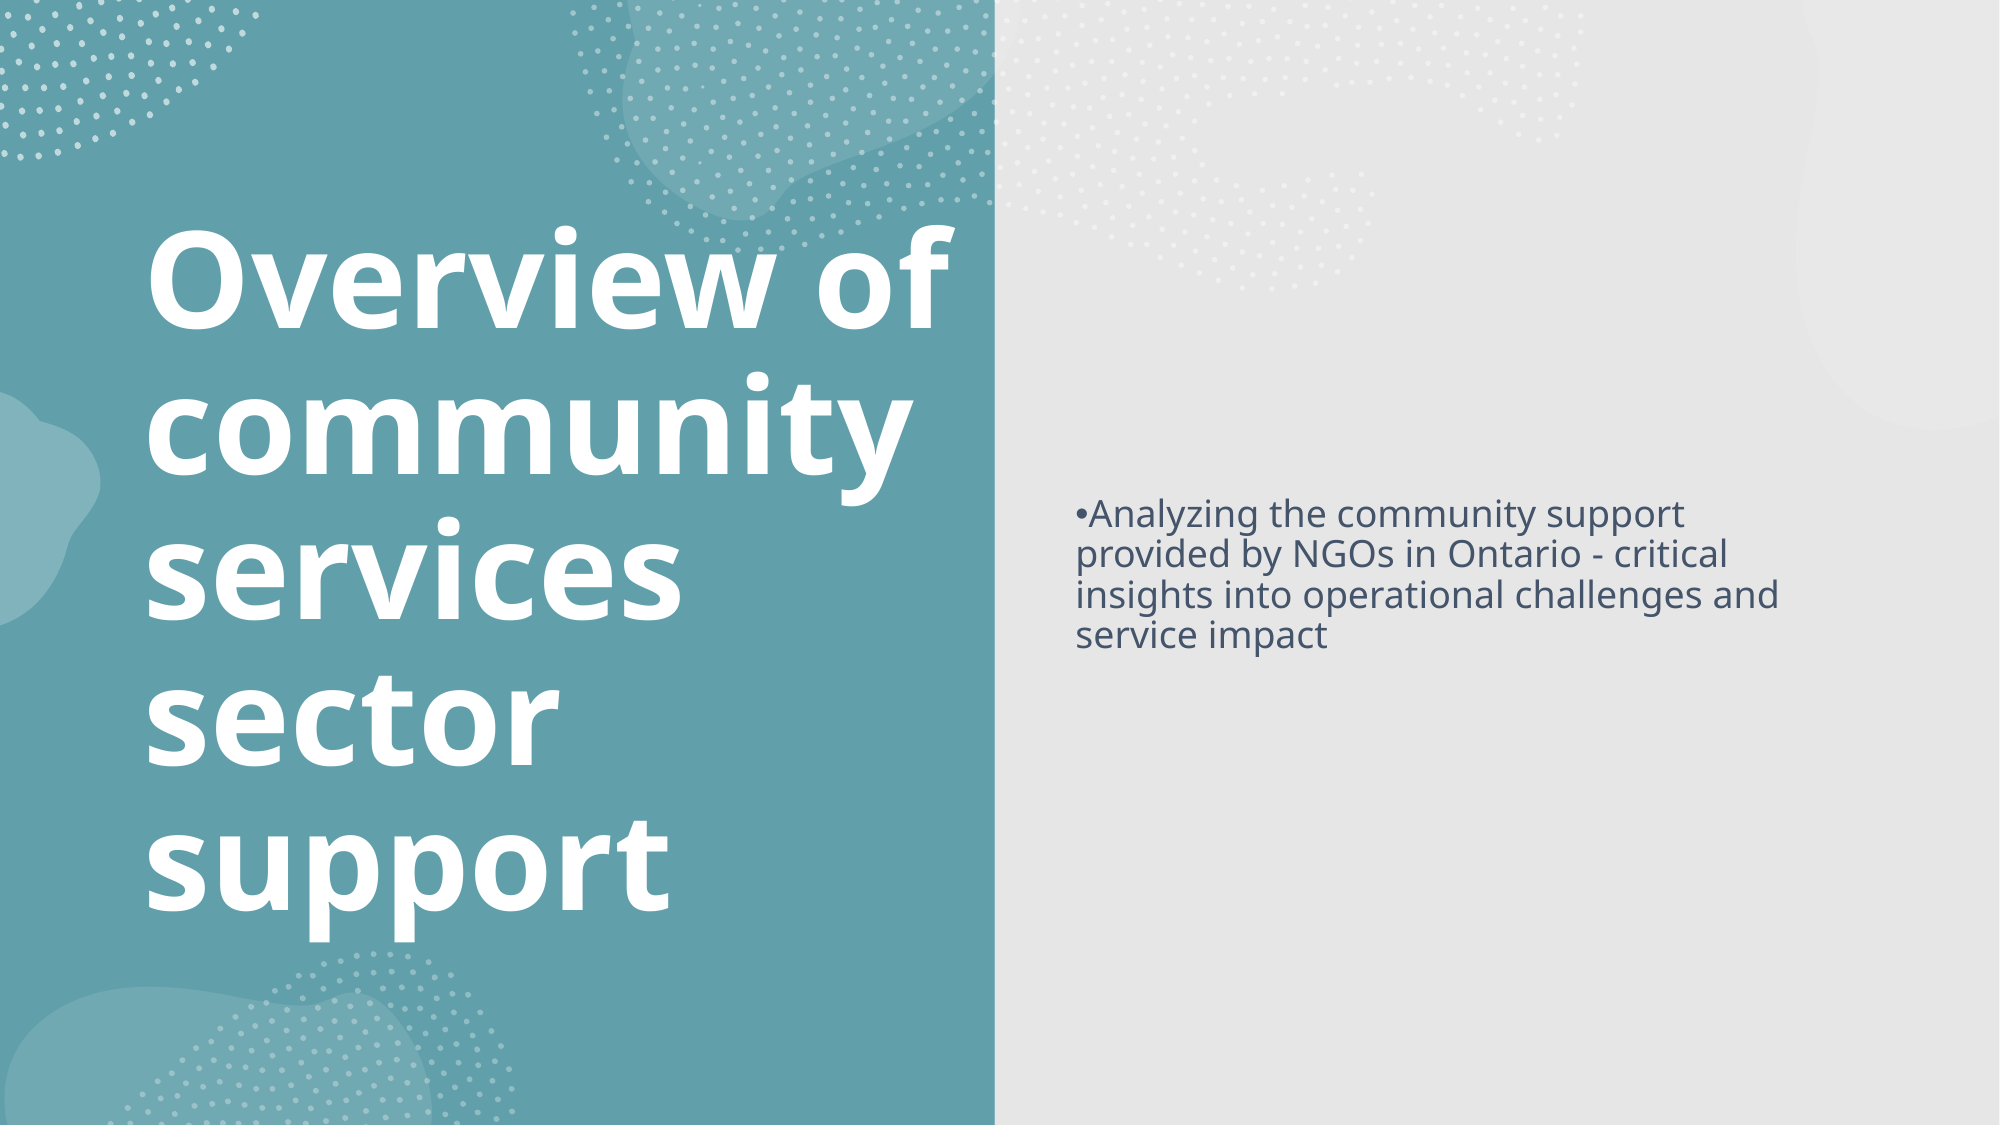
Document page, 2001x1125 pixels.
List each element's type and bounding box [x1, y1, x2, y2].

text_box [0, 0, 2000, 1125]
